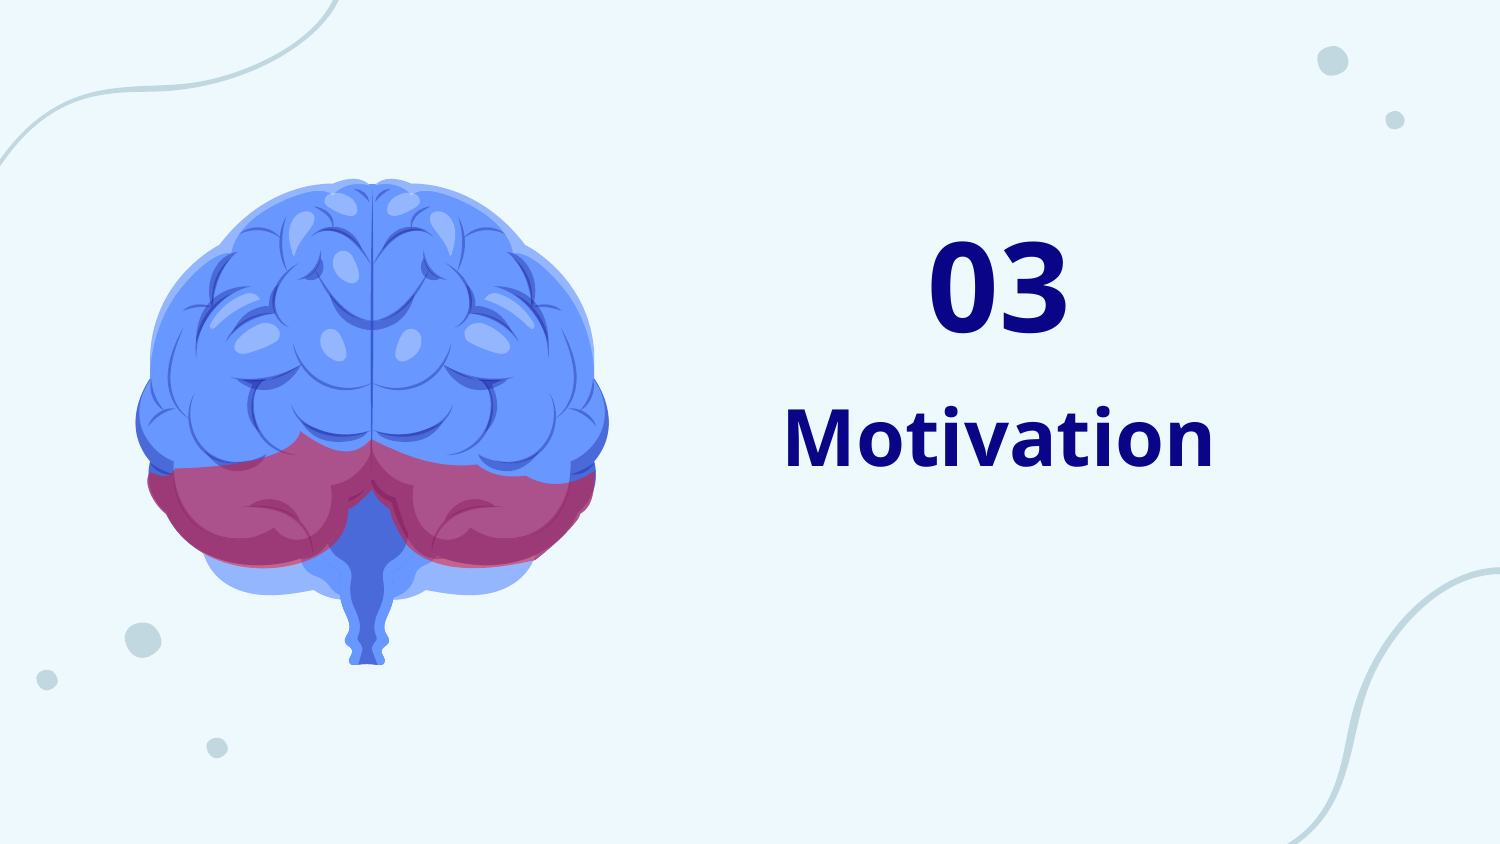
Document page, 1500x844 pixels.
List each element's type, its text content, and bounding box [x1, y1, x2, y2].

title Motivation [632, 372, 1383, 592]
title 03 [890, 205, 1108, 373]
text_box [116, 178, 628, 666]
